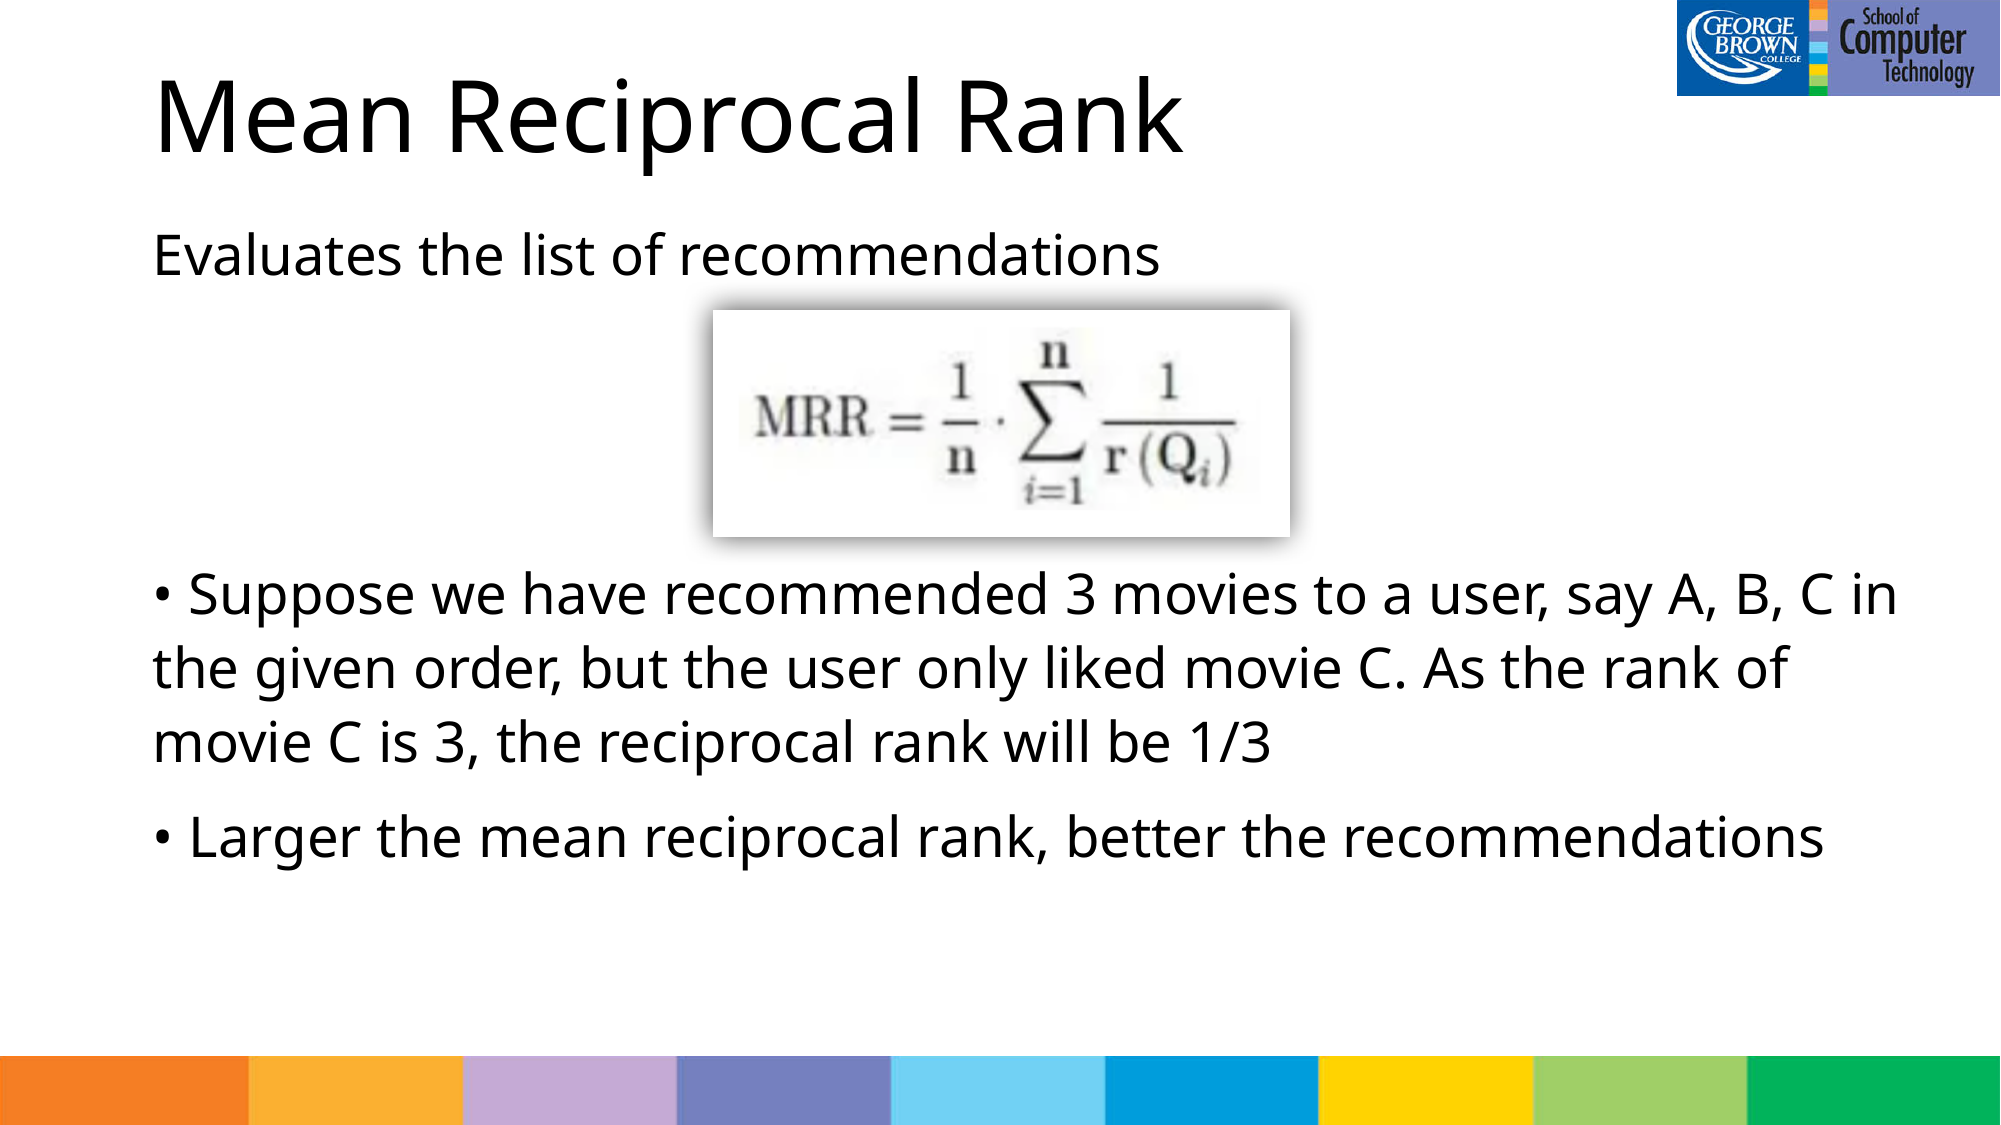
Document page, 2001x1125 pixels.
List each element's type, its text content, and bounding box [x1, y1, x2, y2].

title Mean Reciprocal Rank [137, 11, 1863, 205]
picture [1677, 0, 2000, 96]
picture [1318, 1056, 2000, 1125]
text_box Evaluates the list of recommendations • Suppose we have recommended 3 movies to a user, say A, B, C in the given order, but the user only liked movie C. As the rank of movie C is 3, the reciprocal rank will be 1/3 • Larger the mean reciprocal rank, better the recommendations [137, 205, 1957, 972]
picture [0, 1056, 1105, 1125]
picture [713, 310, 1290, 537]
